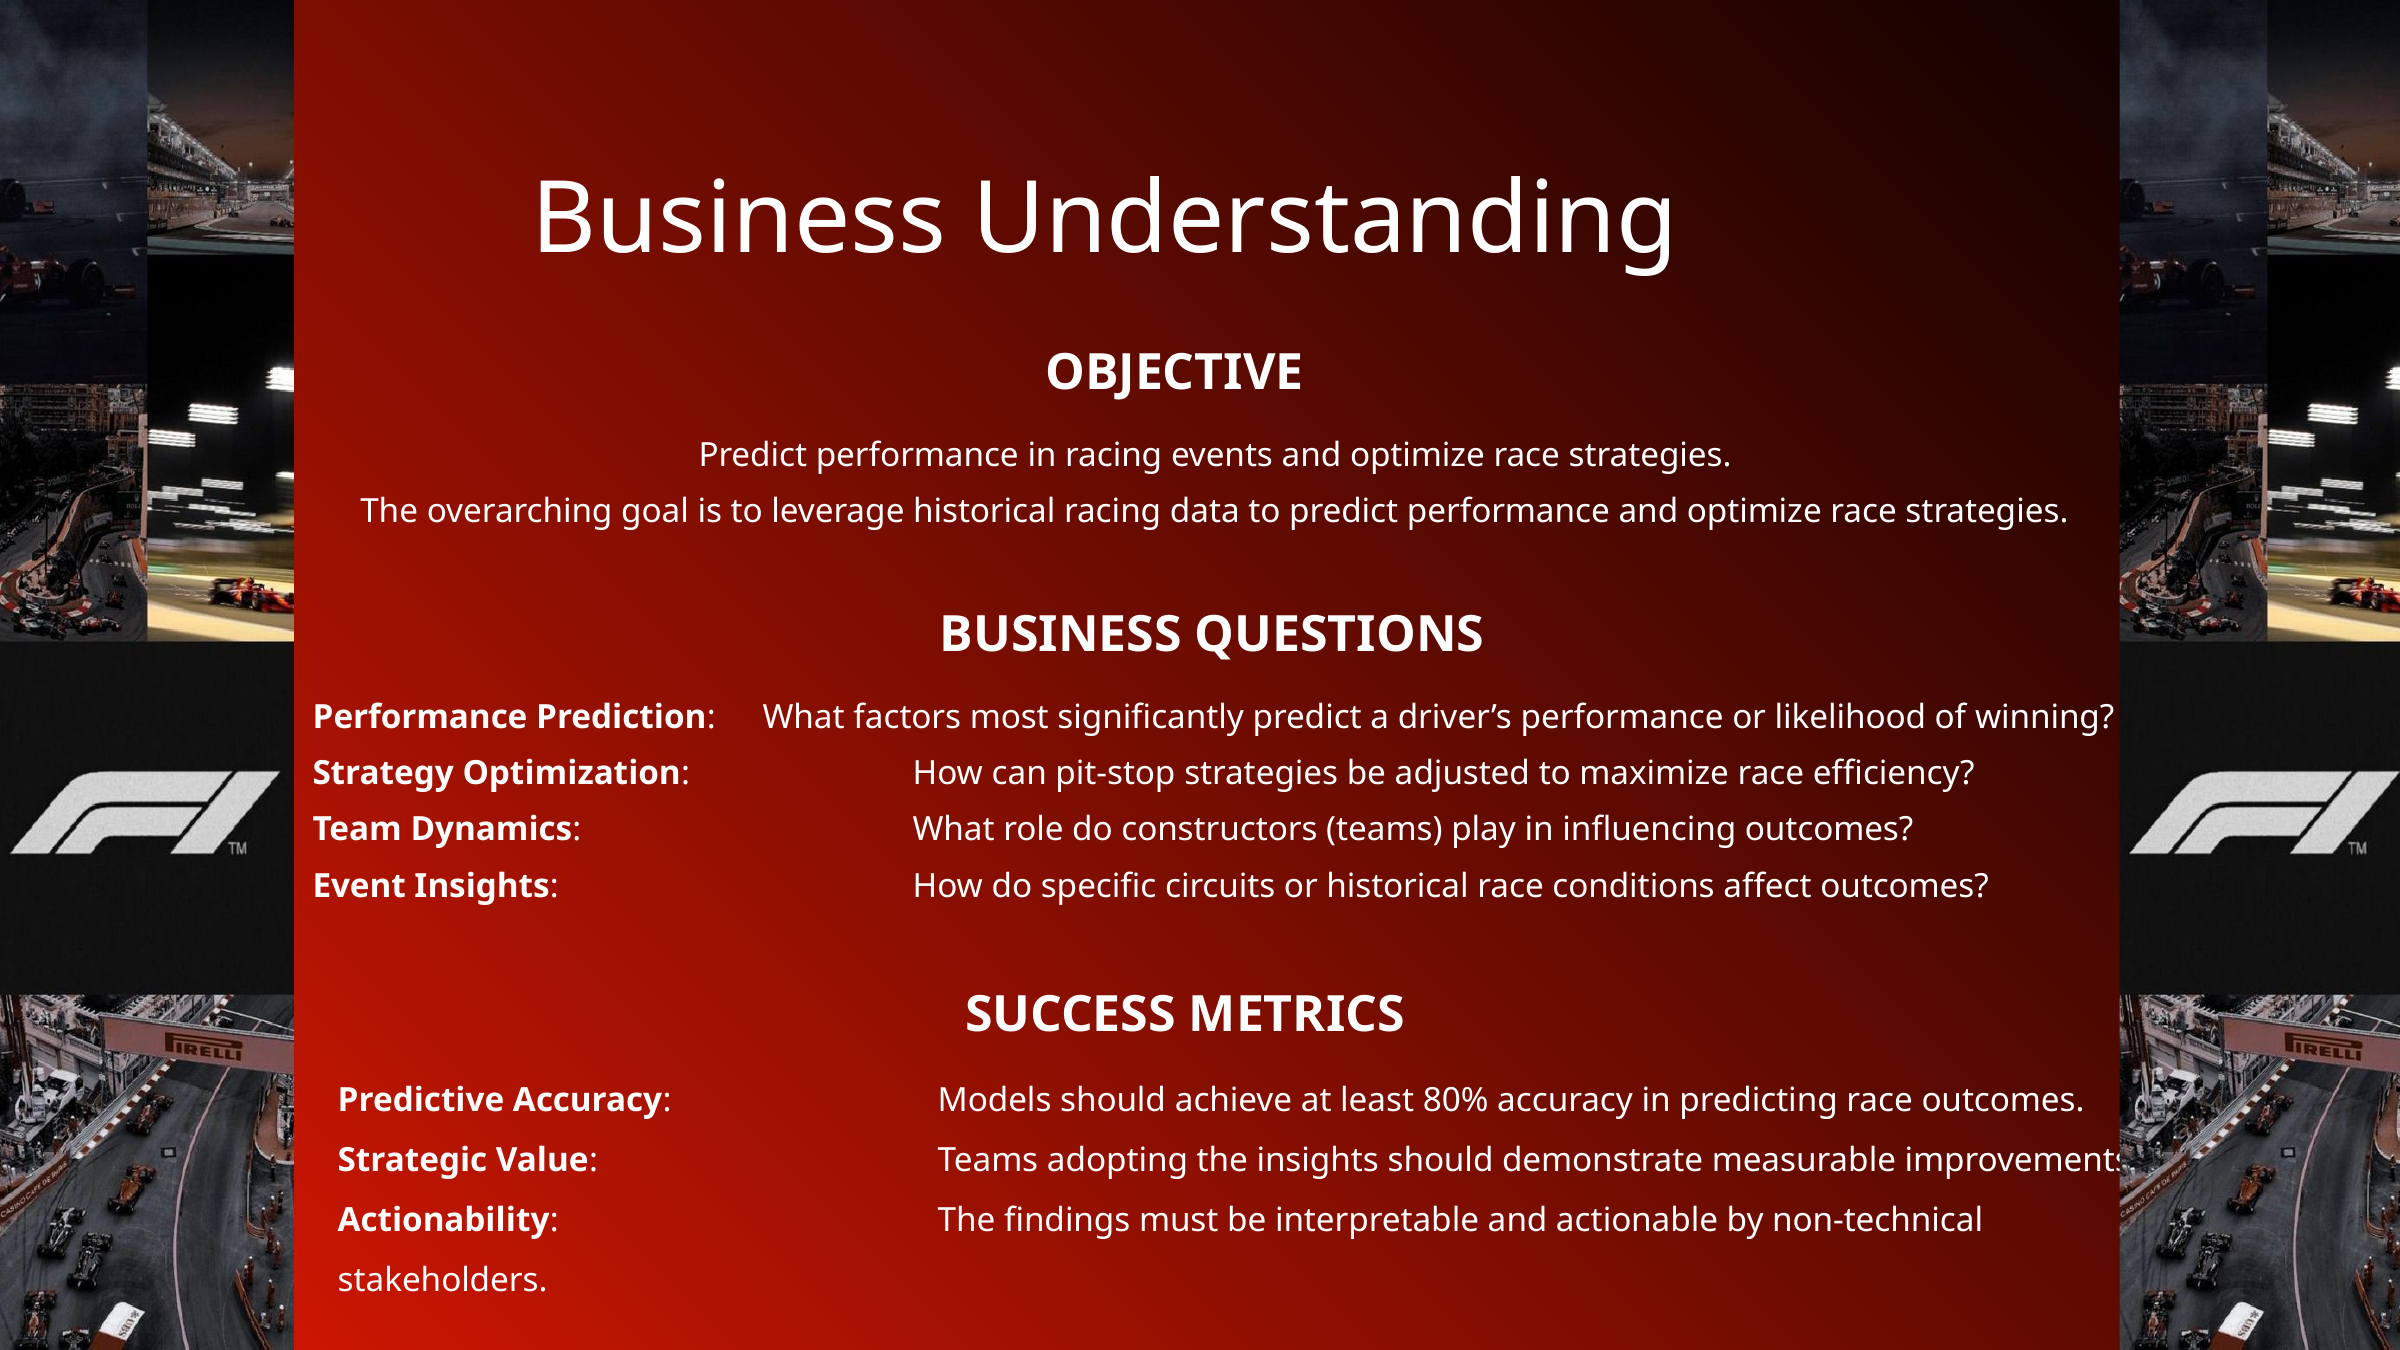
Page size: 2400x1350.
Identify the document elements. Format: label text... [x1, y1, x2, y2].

text_box Business Understanding [517, 217, 2083, 280]
text_box BUSINESS QUESTIONS [940, 603, 1547, 662]
text_box SUCCESS METRICS [964, 983, 1547, 1042]
text_box OBJECTIVE [1045, 341, 1301, 400]
picture [2119, 0, 2400, 1350]
text_box Predict performance in racing events and optimize race strategies. The overarching goal is to leverage historical racing data to predict performance and optimize race strategies. [310, 416, 2119, 556]
picture [0, 0, 295, 1350]
text_box Performance Prediction: What factors most significantly predict a driver’s performance or likelihood of winning? Strategy Optimization: How can pit-stop strategies be adjusted to maximize race efficiency? Team Dynamics: What role do constructors (teams) play in influencing outcomes? Event Insights: How do specific circuits or historical race conditions affect outcomes? [312, 678, 2119, 927]
text_box Predictive Accuracy: Models should achieve at least 80% accuracy in predicting race outcomes. Strategic Value: Teams adopting the insights should demonstrate measurable improvements. Actionability: The findings must be interpretable and actionable by non-technical stakeholders. [337, 1058, 2119, 1209]
text_box [623, 184, 1815, 217]
